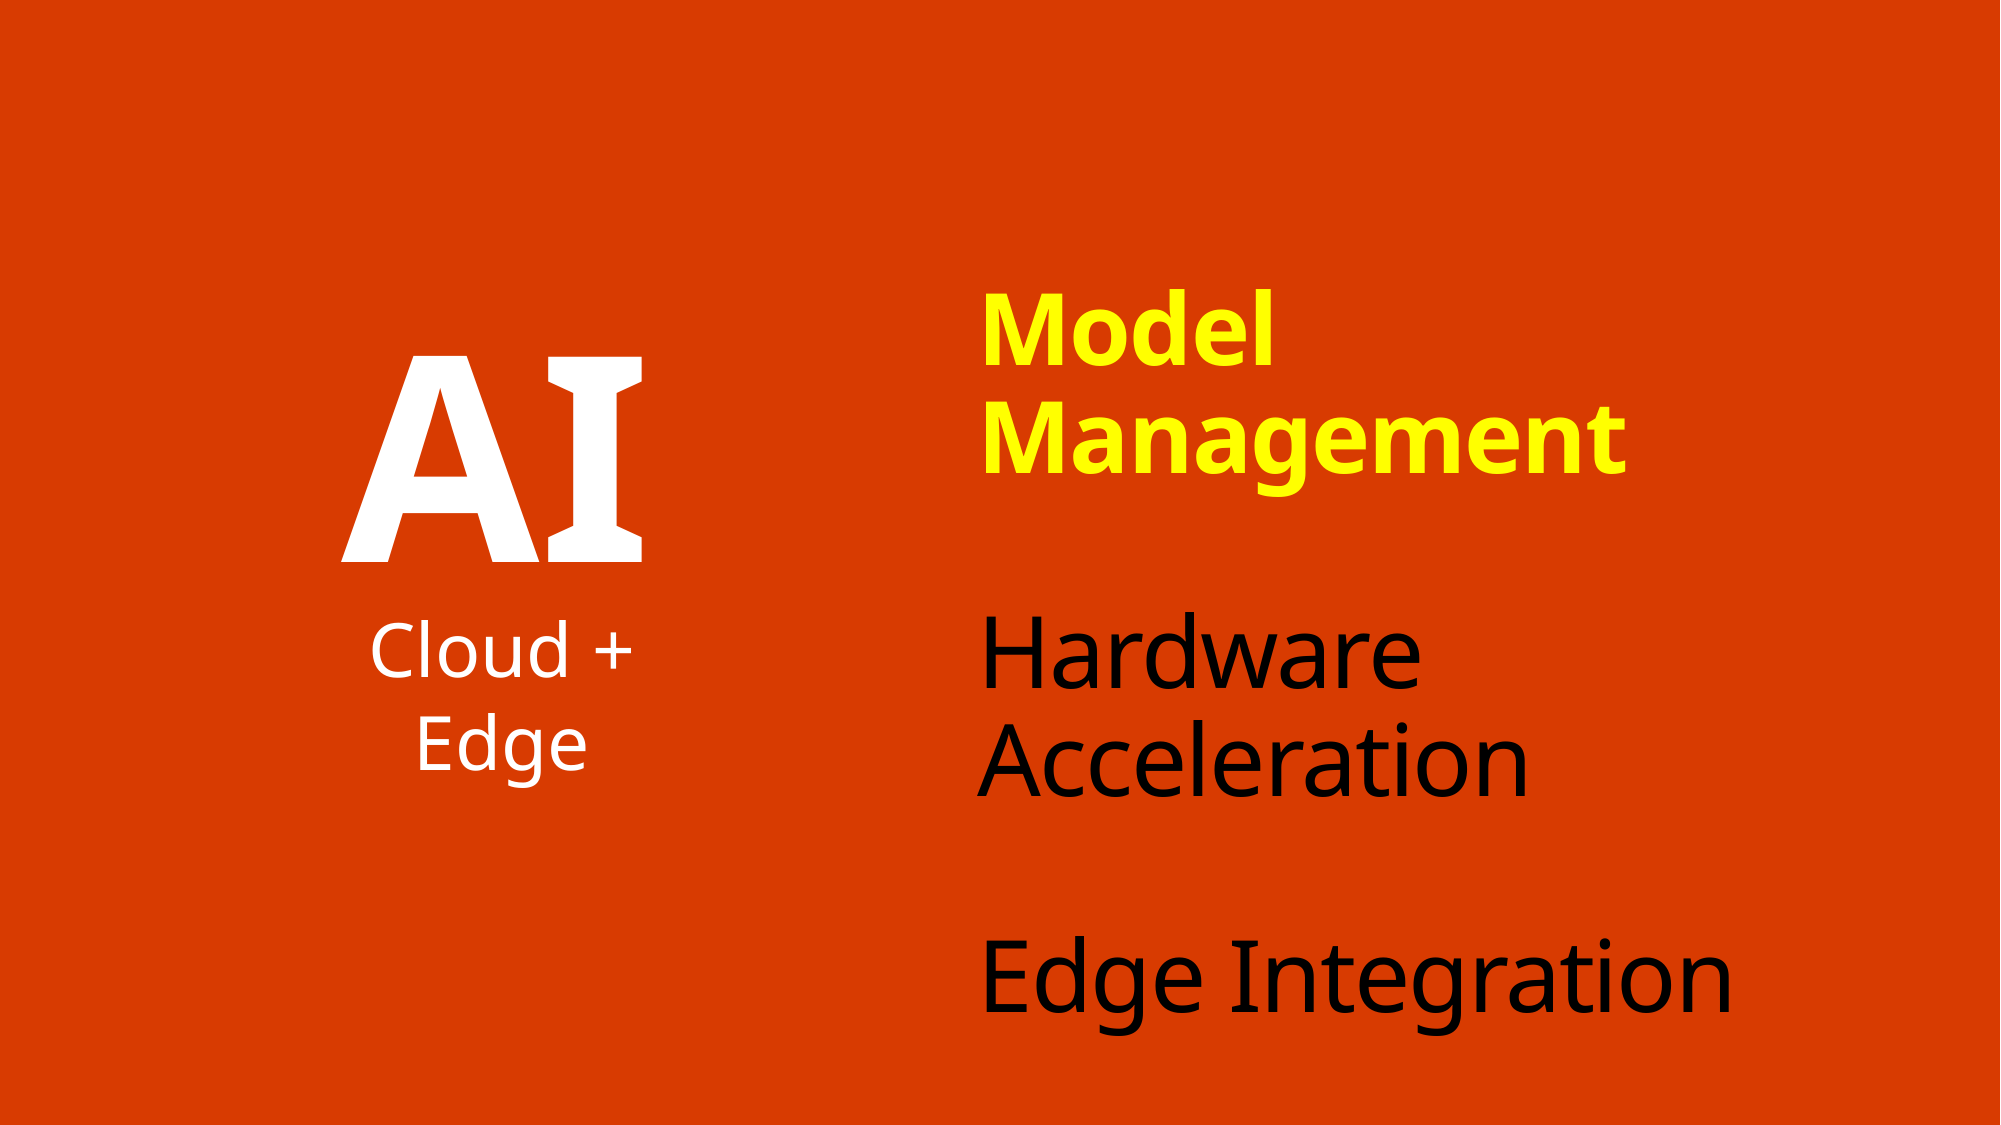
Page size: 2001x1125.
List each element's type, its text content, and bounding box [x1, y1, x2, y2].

title Model Management Hardware Acceleration Edge Integration [953, 264, 1910, 840]
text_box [311, 289, 693, 814]
